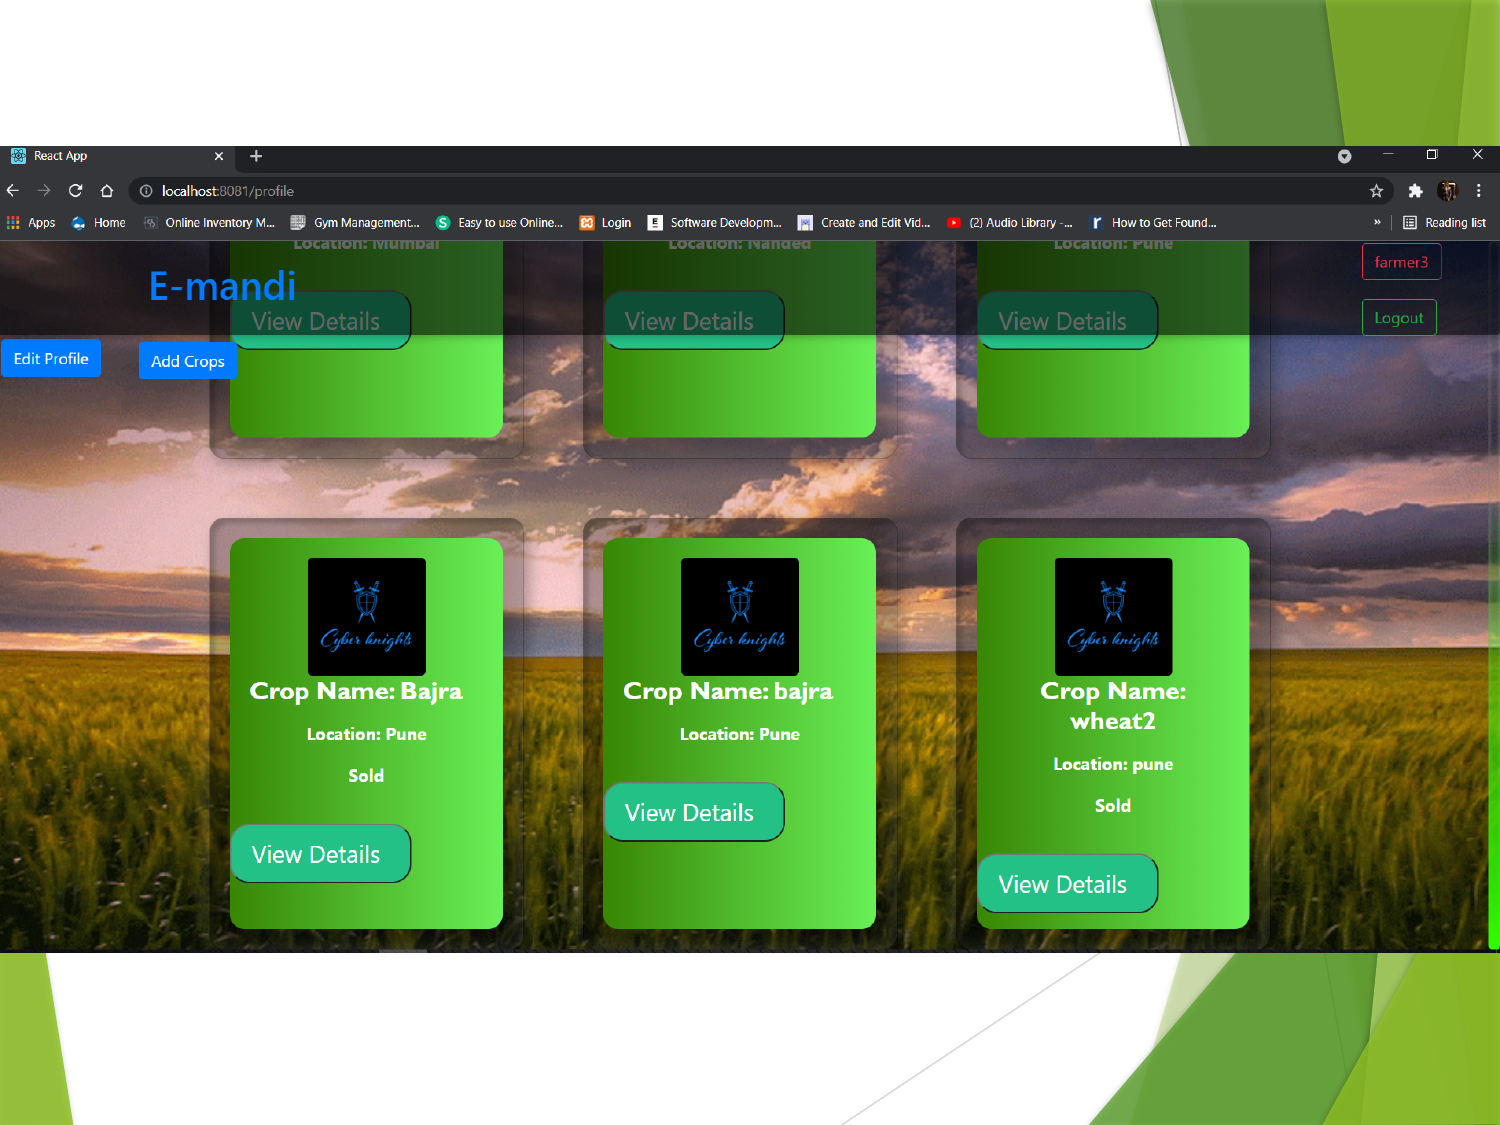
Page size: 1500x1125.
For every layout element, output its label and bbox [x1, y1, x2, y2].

list [0, 145, 1500, 954]
